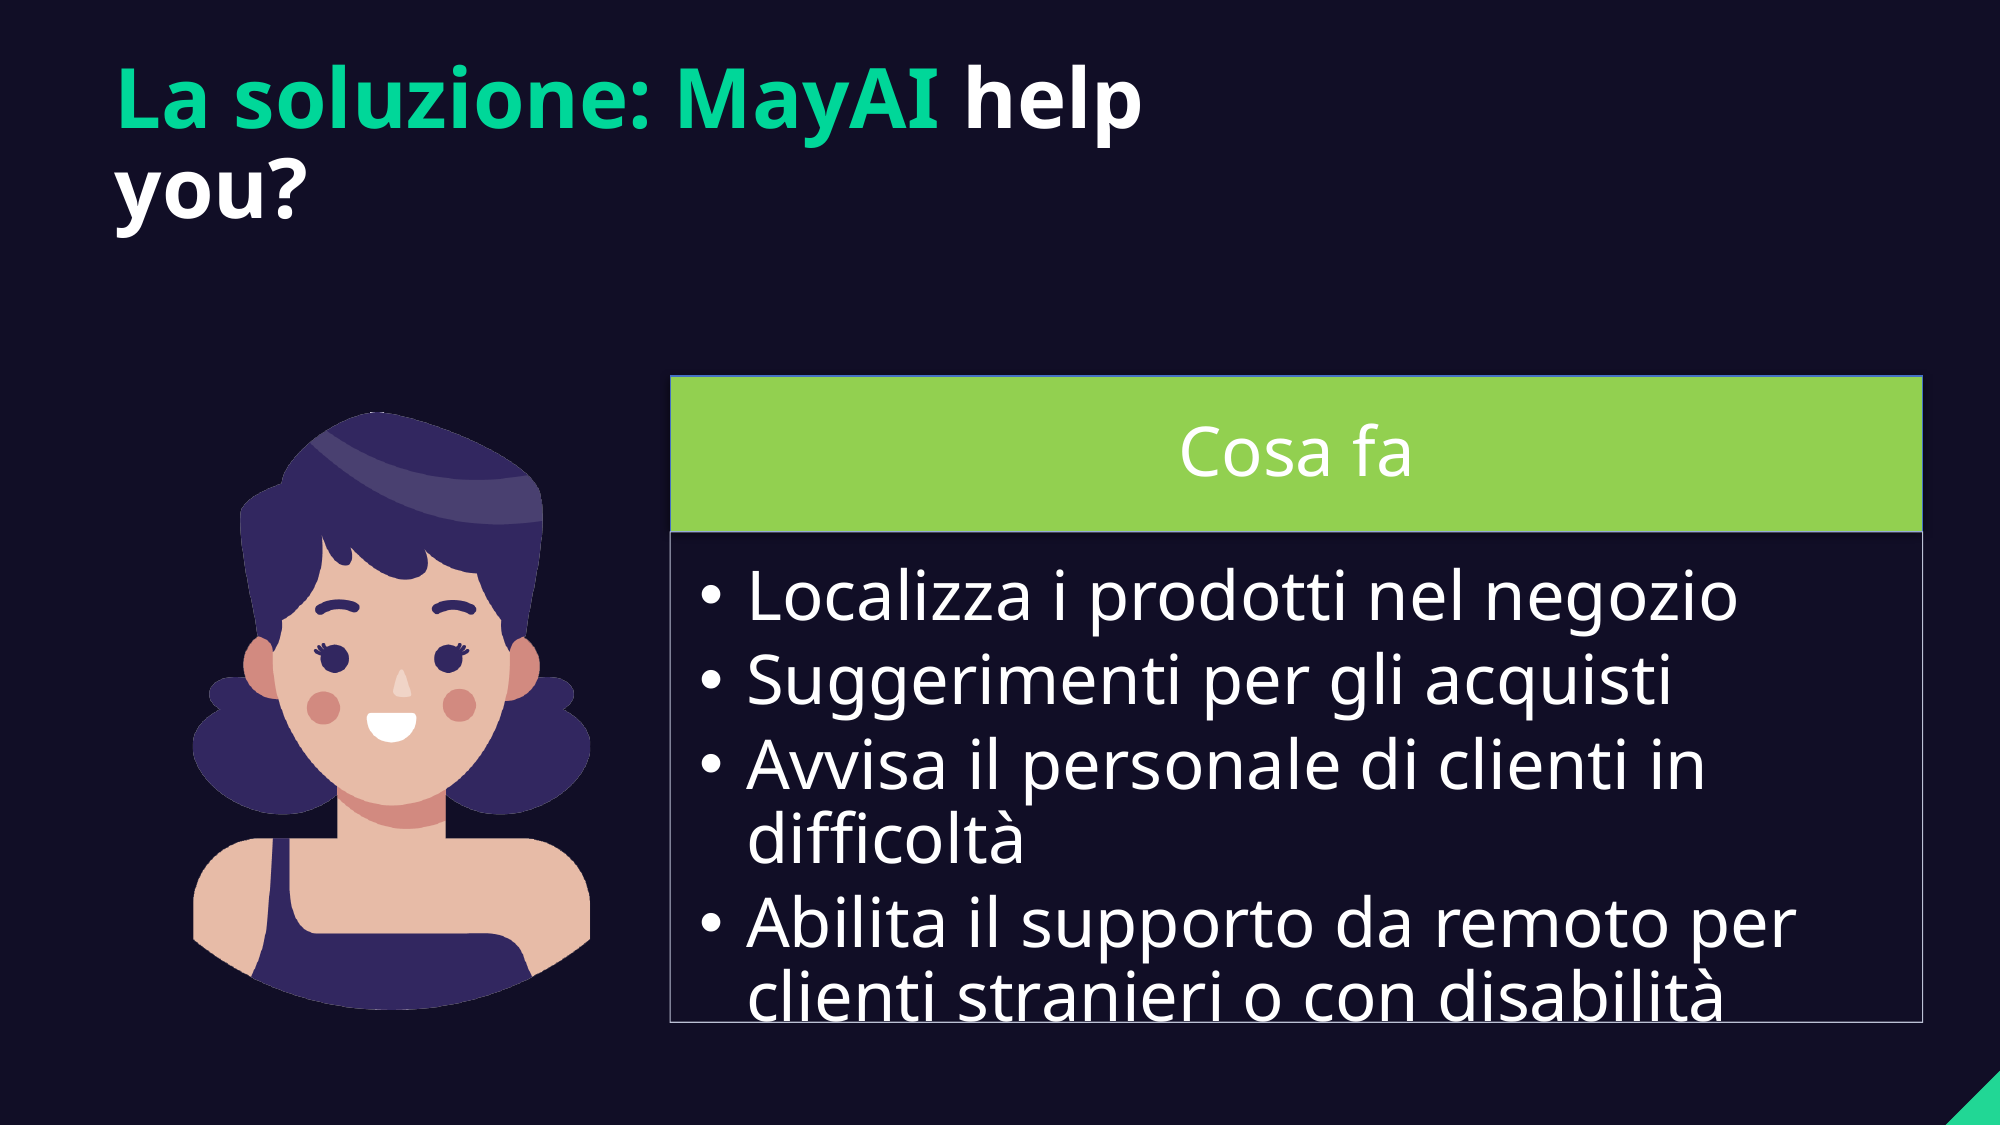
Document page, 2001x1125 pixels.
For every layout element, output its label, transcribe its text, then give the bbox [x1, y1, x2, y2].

title La soluzione: MayAI help you? [115, 55, 1258, 238]
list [670, 366, 1923, 1033]
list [91, 412, 670, 1010]
